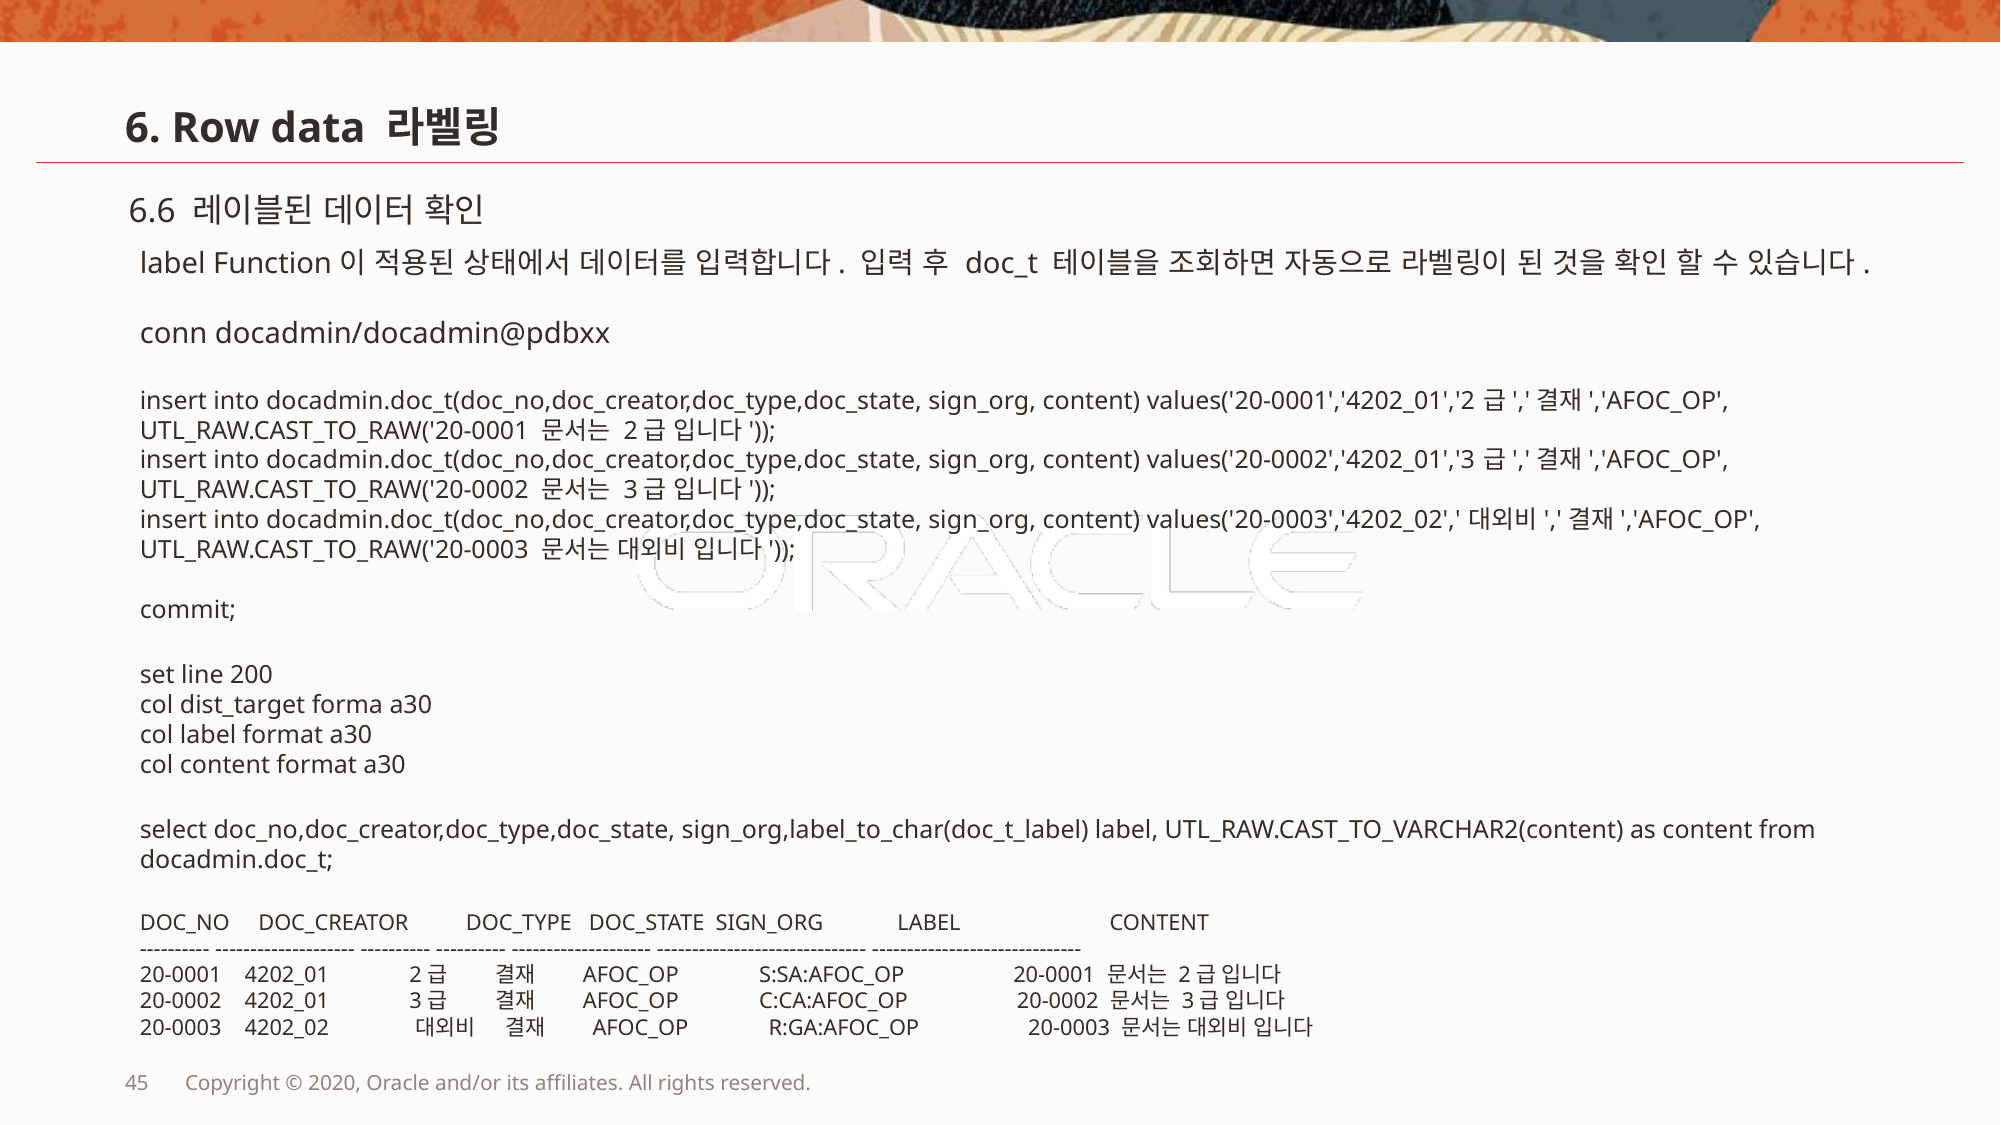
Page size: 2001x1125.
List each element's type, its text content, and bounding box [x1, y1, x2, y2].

footer Copyright © 2020, Oracle and/or its affiliates. All rights reserved. [185, 1053, 1128, 1114]
title 6. Row data 라벨링 [125, 86, 832, 153]
slide_number 45 [125, 1053, 185, 1114]
text_box 6.6 레이블된 데이터 확인 [114, 181, 2000, 236]
text_box label Function이 적용된 상태에서 데이터를 입력합니다. 입력 후 doc_t 테이블을 조회하면 자동으로 라벨링이 된 것을 확인 할 수 있습니다. conn docadmin/docadmin@pdbxx insert into docadmin.doc_t(doc_no,doc_creator,doc_type,doc_state, sign_org, content) values('20-0001','4202_01','2급','결재','AFOC_OP', UTL_RAW.CAST_TO_RAW('20-0001 문서는 2급 입니다')); insert into docadmin.doc_t(doc_no,doc_creator,doc_type,doc_state, sign_org, content) values('20-0002','4202_01','3급','결재','AFOC_OP', UTL_RAW.CAST_TO_RAW('20-0002 문서는 3급 입니다')); insert into docadmin.doc_t(doc_no,doc_creator,doc_type,doc_state, sign_org, content) values('20-0003','4202_02','대외비','결재','AFOC_OP', UTL_RAW.CAST_TO_RAW('20-0003 문서는 대외비 입니다')); commit; set line 200 col dist_target forma a30 col label format a30 col content format a30 select doc_no,doc_creator,doc_type,doc_state, sign_org,label_to_char(doc_t_label) label, UTL_RAW.CAST_TO_VARCHAR2(content) as content from docadmin.doc_t; DOC_NO DOC_CREATOR DOC_TYPE DOC_STATE SIGN_ORG LABEL CONTENT ---------- -------------------- ---------- ---------- -------------------- ------------------------------ ------------------------------ 20-0001 4202_01 2급 결재 AFOC_OP S:SA:AFOC_OP 20-0001 문서는 2급 입니다 20-0002 4202_01 3급 결재 AFOC_OP C:CA:AFOC_OP 20-0002 문서는 3급 입니다 20-0003 4202_02 대외비 결재 AFOC_OP R:GA:AFOC_OP 20-0003 문서는 대외비 입니다 [125, 236, 1960, 1047]
picture [0, 0, 2000, 42]
